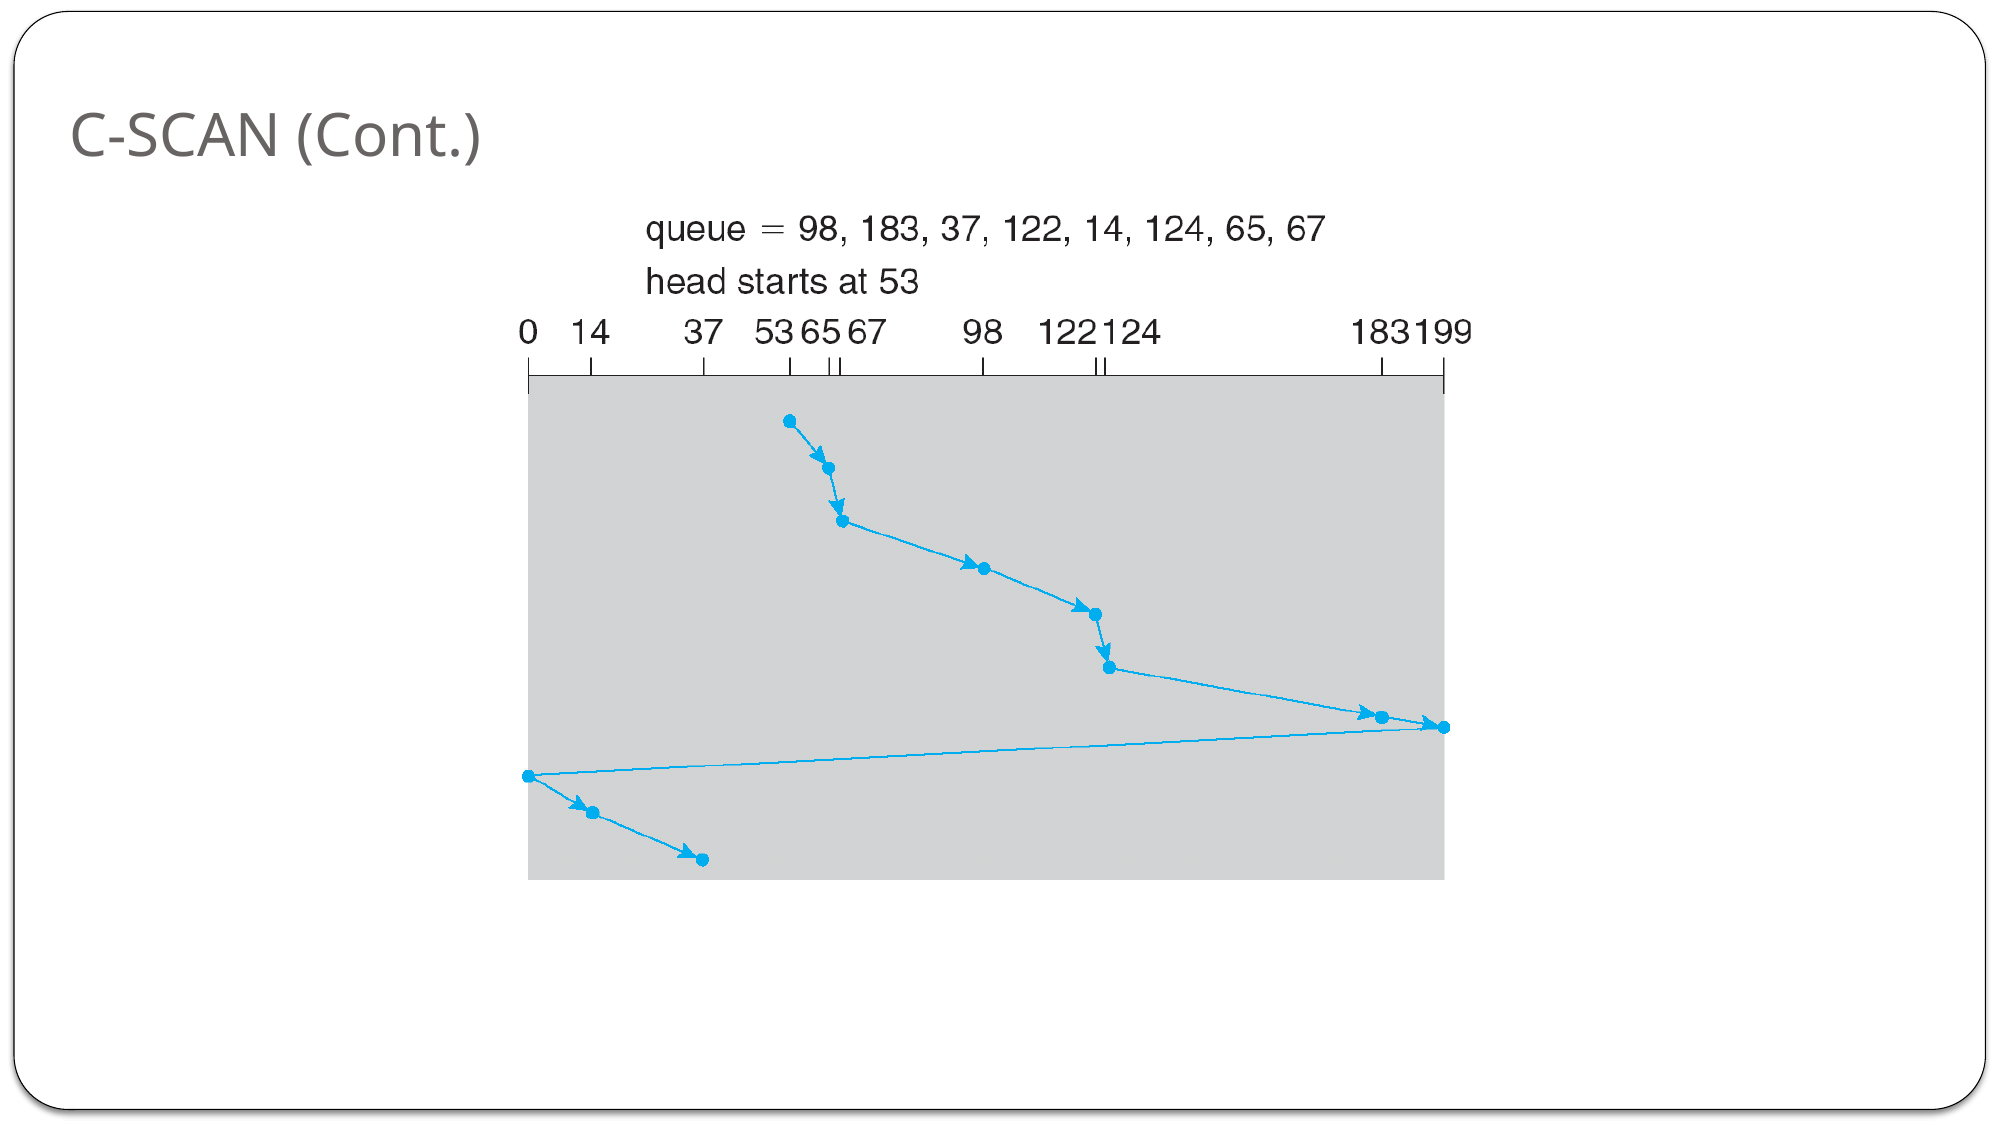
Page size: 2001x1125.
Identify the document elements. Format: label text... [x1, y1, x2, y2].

picture [518, 207, 1471, 880]
title C-SCAN (Cont.) [54, 89, 1405, 184]
